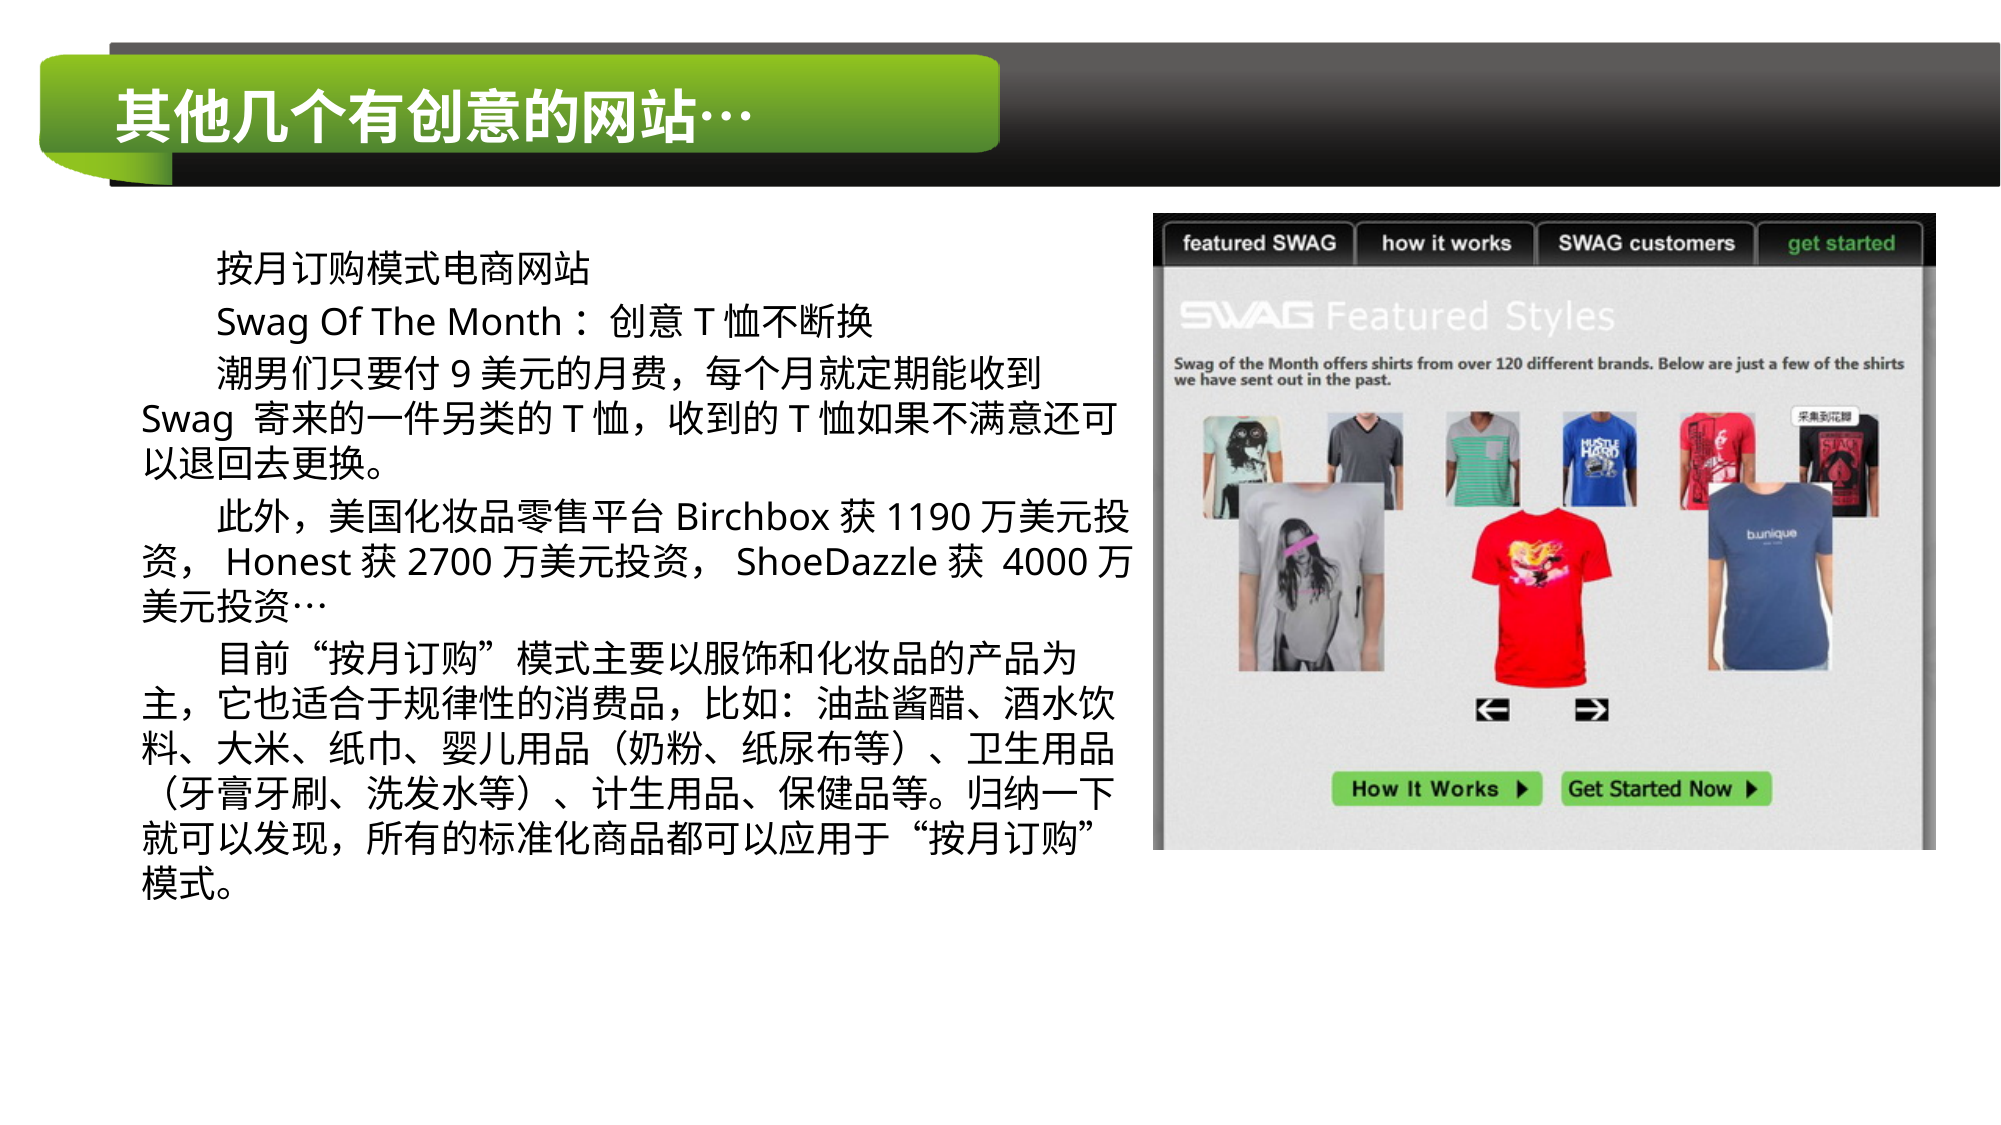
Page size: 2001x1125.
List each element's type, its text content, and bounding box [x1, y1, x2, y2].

picture [1153, 213, 1936, 851]
title 其他几个有创意的网站… [99, 45, 1112, 185]
picture [109, 42, 2001, 187]
list 按月订购模式电商网站 Swag Of The Month：创意T恤不断换 潮男们只要付9美元的月费，每个月就定期能收到Swag 寄来的一件另类的T恤，收到的T恤如果不满意还可以退回去更换。 此外，美国化妆品零售平台Birchbox获1190万美元投资，Honest获2700万美元投资，ShoeDazzle获 4000万美元投资… 目前“按月订购”模式主要以服饰和化妆品的产品为主，它也适合于规律性的消费品，比如：油盐酱醋、酒水饮料、大米、纸巾、婴儿用品（奶粉、纸尿布等）、卫生用品（牙膏牙刷、洗发水等）、计生用品、保健品等。归纳一下就可以发现，所有的标准化商品都可以应用于“按月订购”模式。 [126, 237, 1154, 972]
picture [39, 54, 99, 185]
